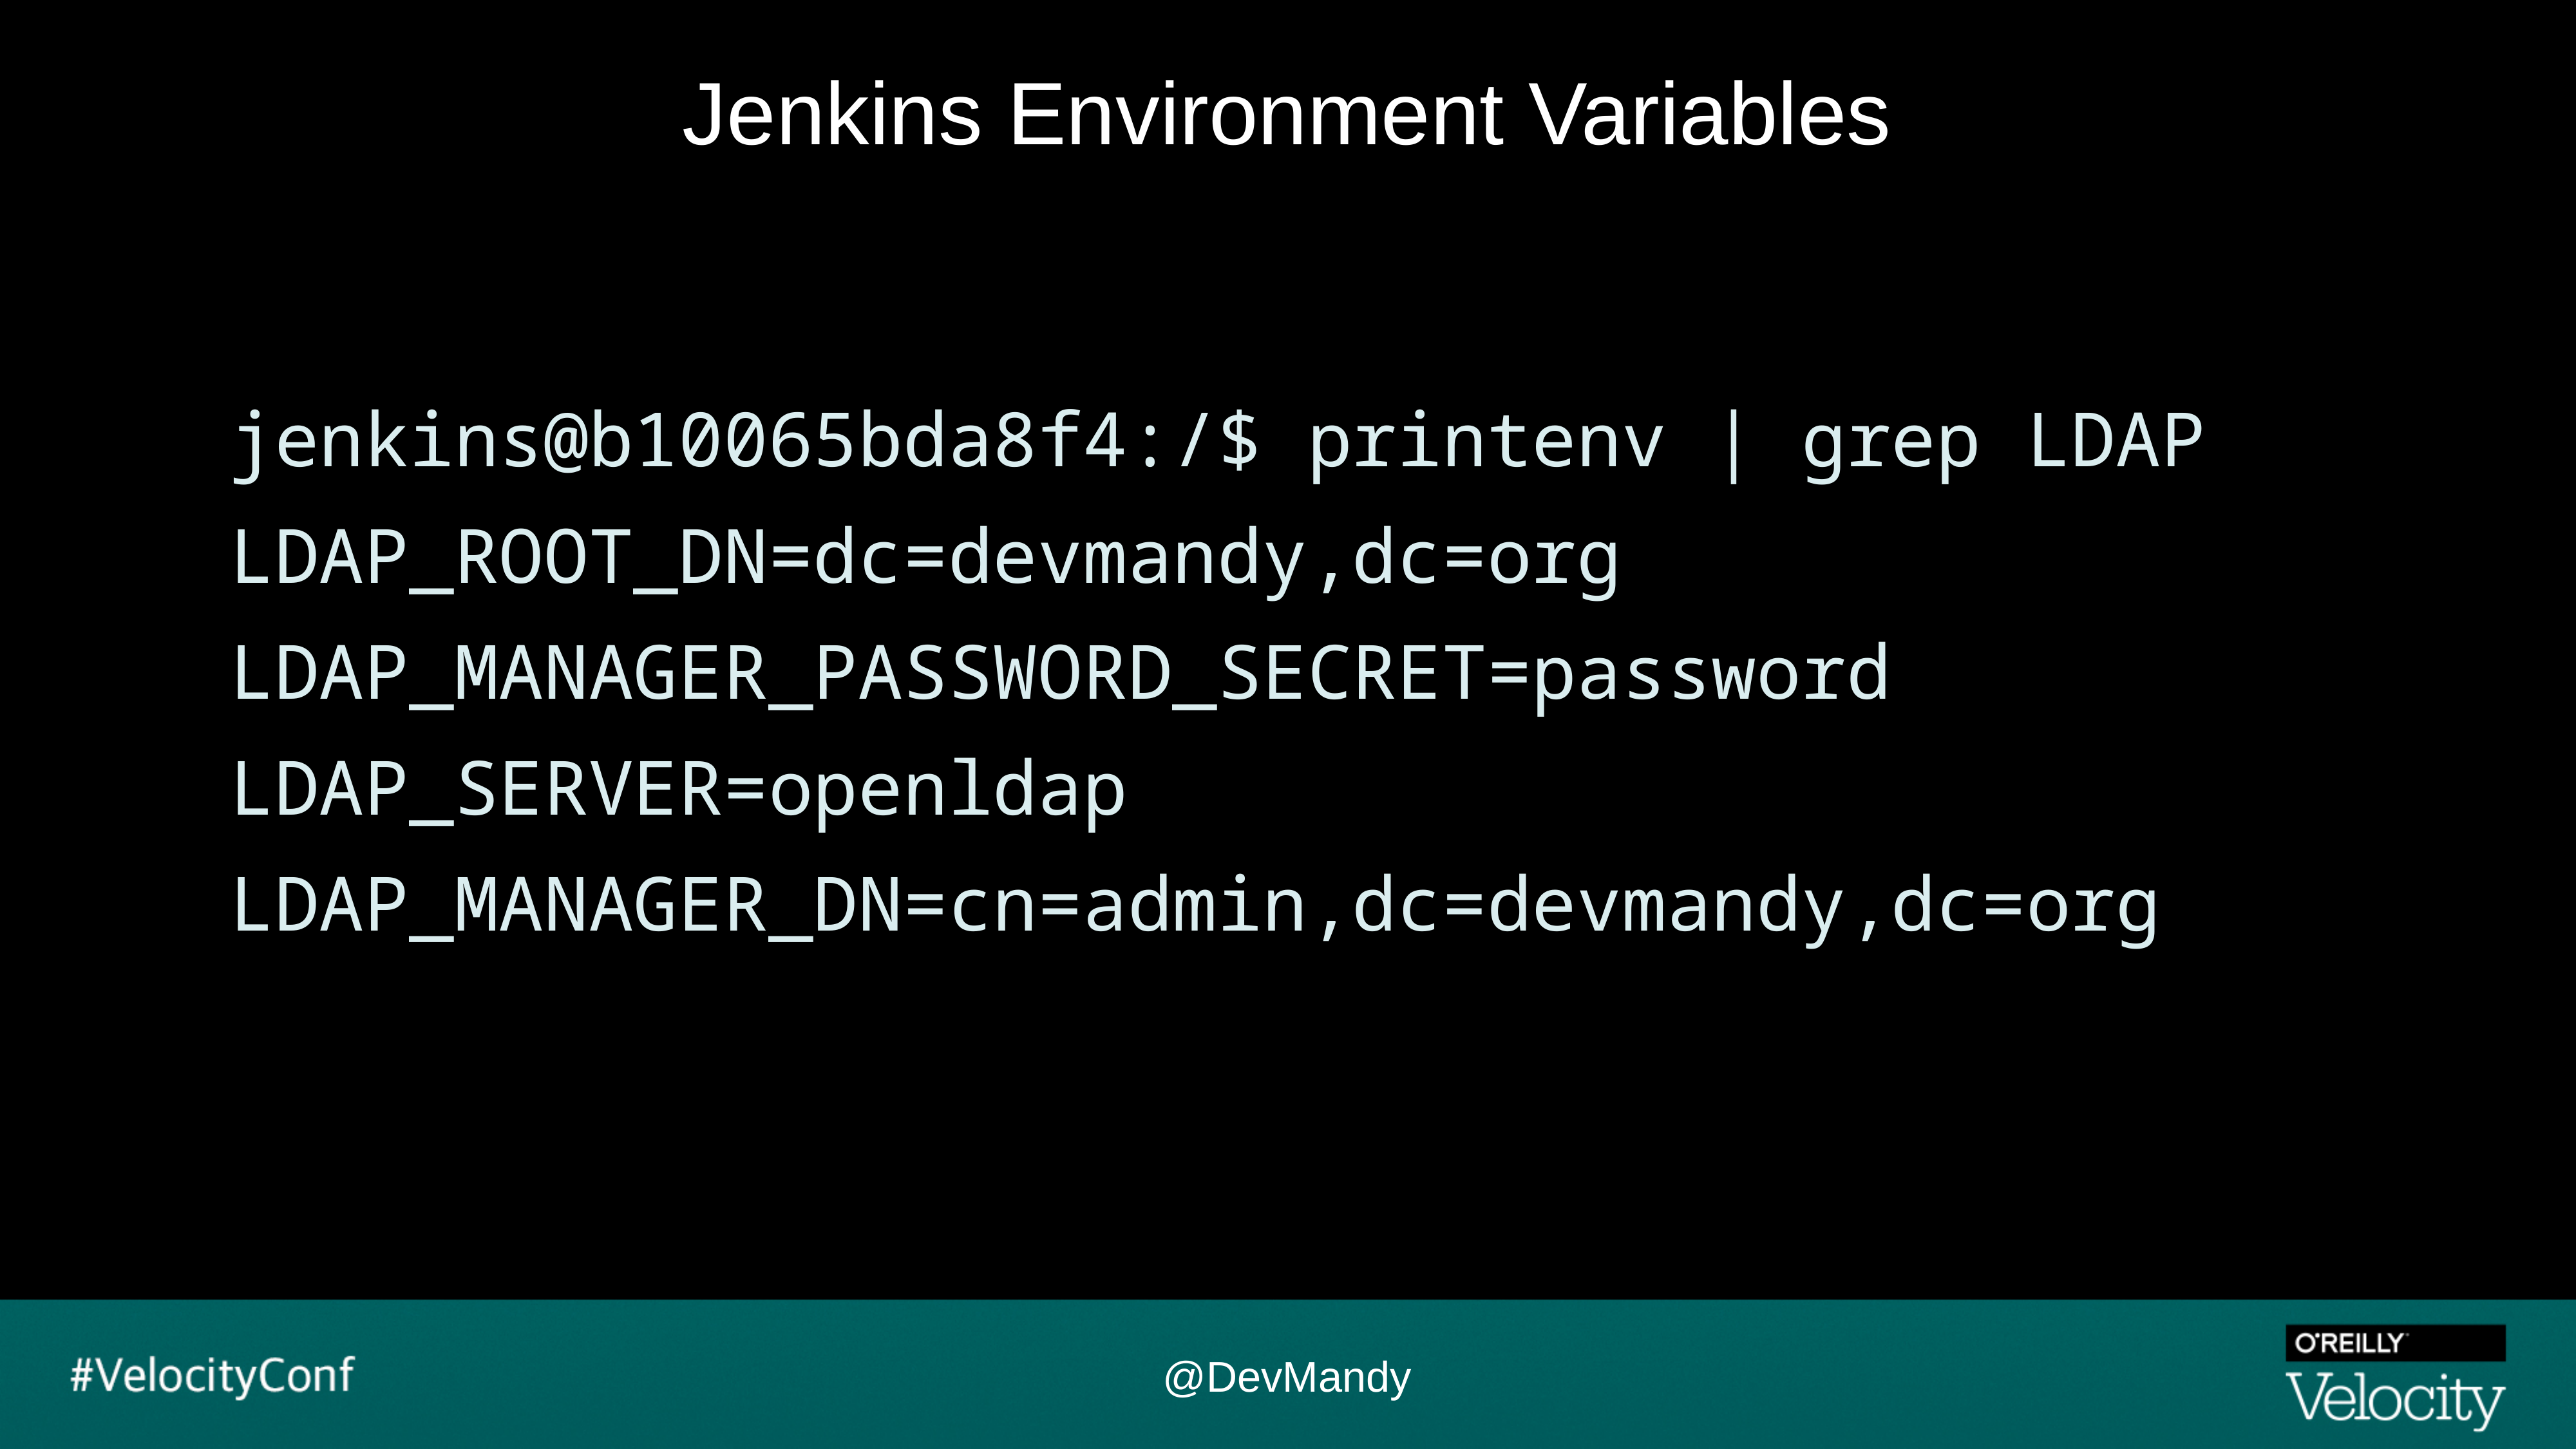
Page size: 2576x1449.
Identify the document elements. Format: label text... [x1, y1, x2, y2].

list jenkins@b10065bda8f4:/$ printenv | grep LDAP LDAP_ROOT_DN=dc=devmandy,dc=org LDAP_MANAGER_PASSWORD_SECRET=password LDAP_SERVER=openldap LDAP_MANAGER_DN=cn=admin,dc=devmandy,dc=org [225, 281, 2308, 1081]
picture [0, 0, 2576, 1449]
title Jenkins Environment Variables [65, 25, 2510, 193]
